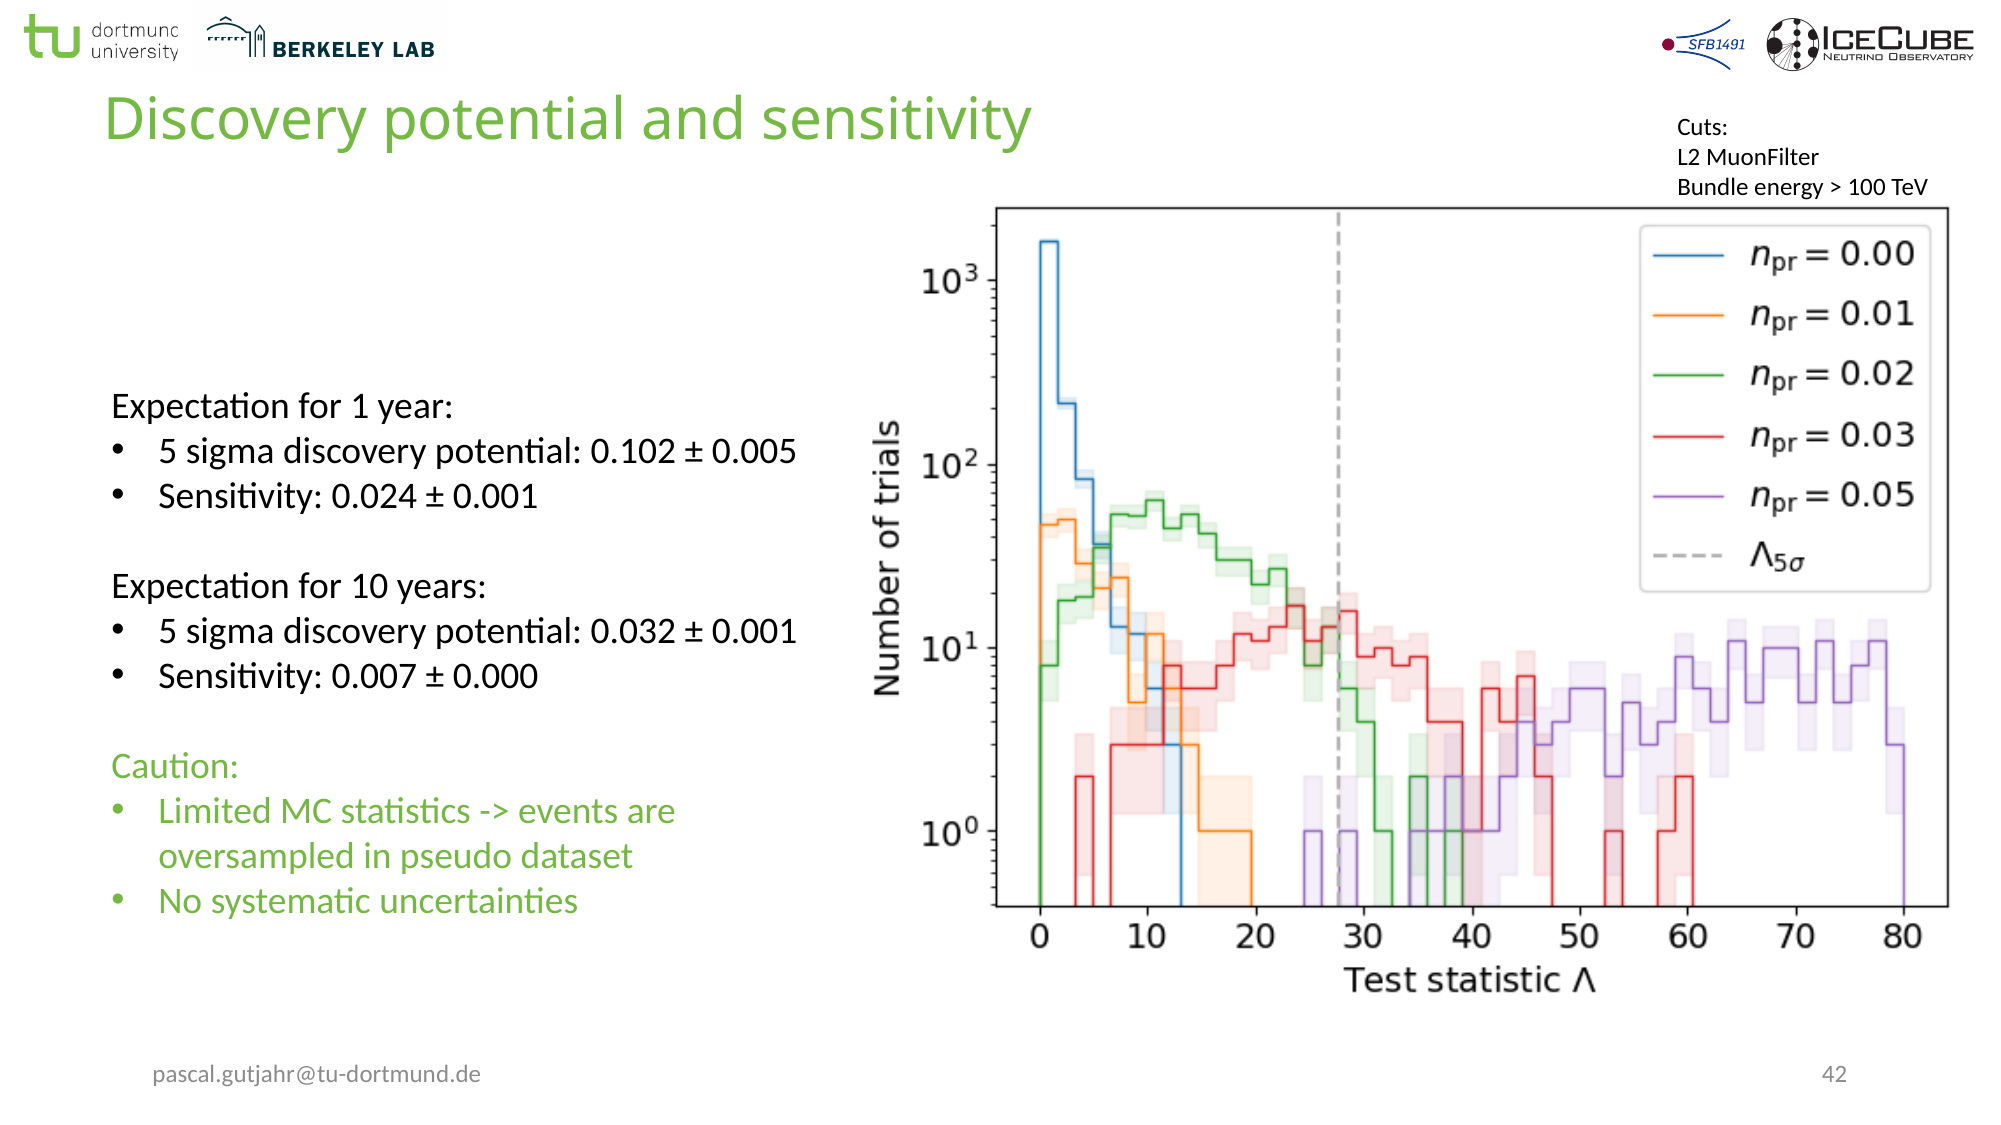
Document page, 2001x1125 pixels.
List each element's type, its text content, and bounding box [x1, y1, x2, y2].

picture [192, 1, 449, 59]
picture [1662, 18, 1746, 70]
text_box Expectation for 1 year: 5 sigma discovery potential: 0.102 ± 0.005 Sensitivity: 0.024 ± 0.001 Expectation for 10 years: 5 sigma discovery potential: 0.032 ± 0.001 Sensitivity: 0.007 ± 0.000 Caution: Limited MC statistics -> events are oversampled in pseudo dataset No systematic uncertainties [96, 373, 846, 974]
title Discovery potential and sensitivity [88, 59, 1977, 182]
slide_number 42 [1412, 1042, 1863, 1103]
text_box Cuts: L2 MuonFilter Bundle energy > 100 TeV [1662, 103, 1977, 208]
slide_number pascal.gutjahr@tu-dortmund.de [137, 1042, 588, 1103]
picture [857, 190, 1965, 1017]
